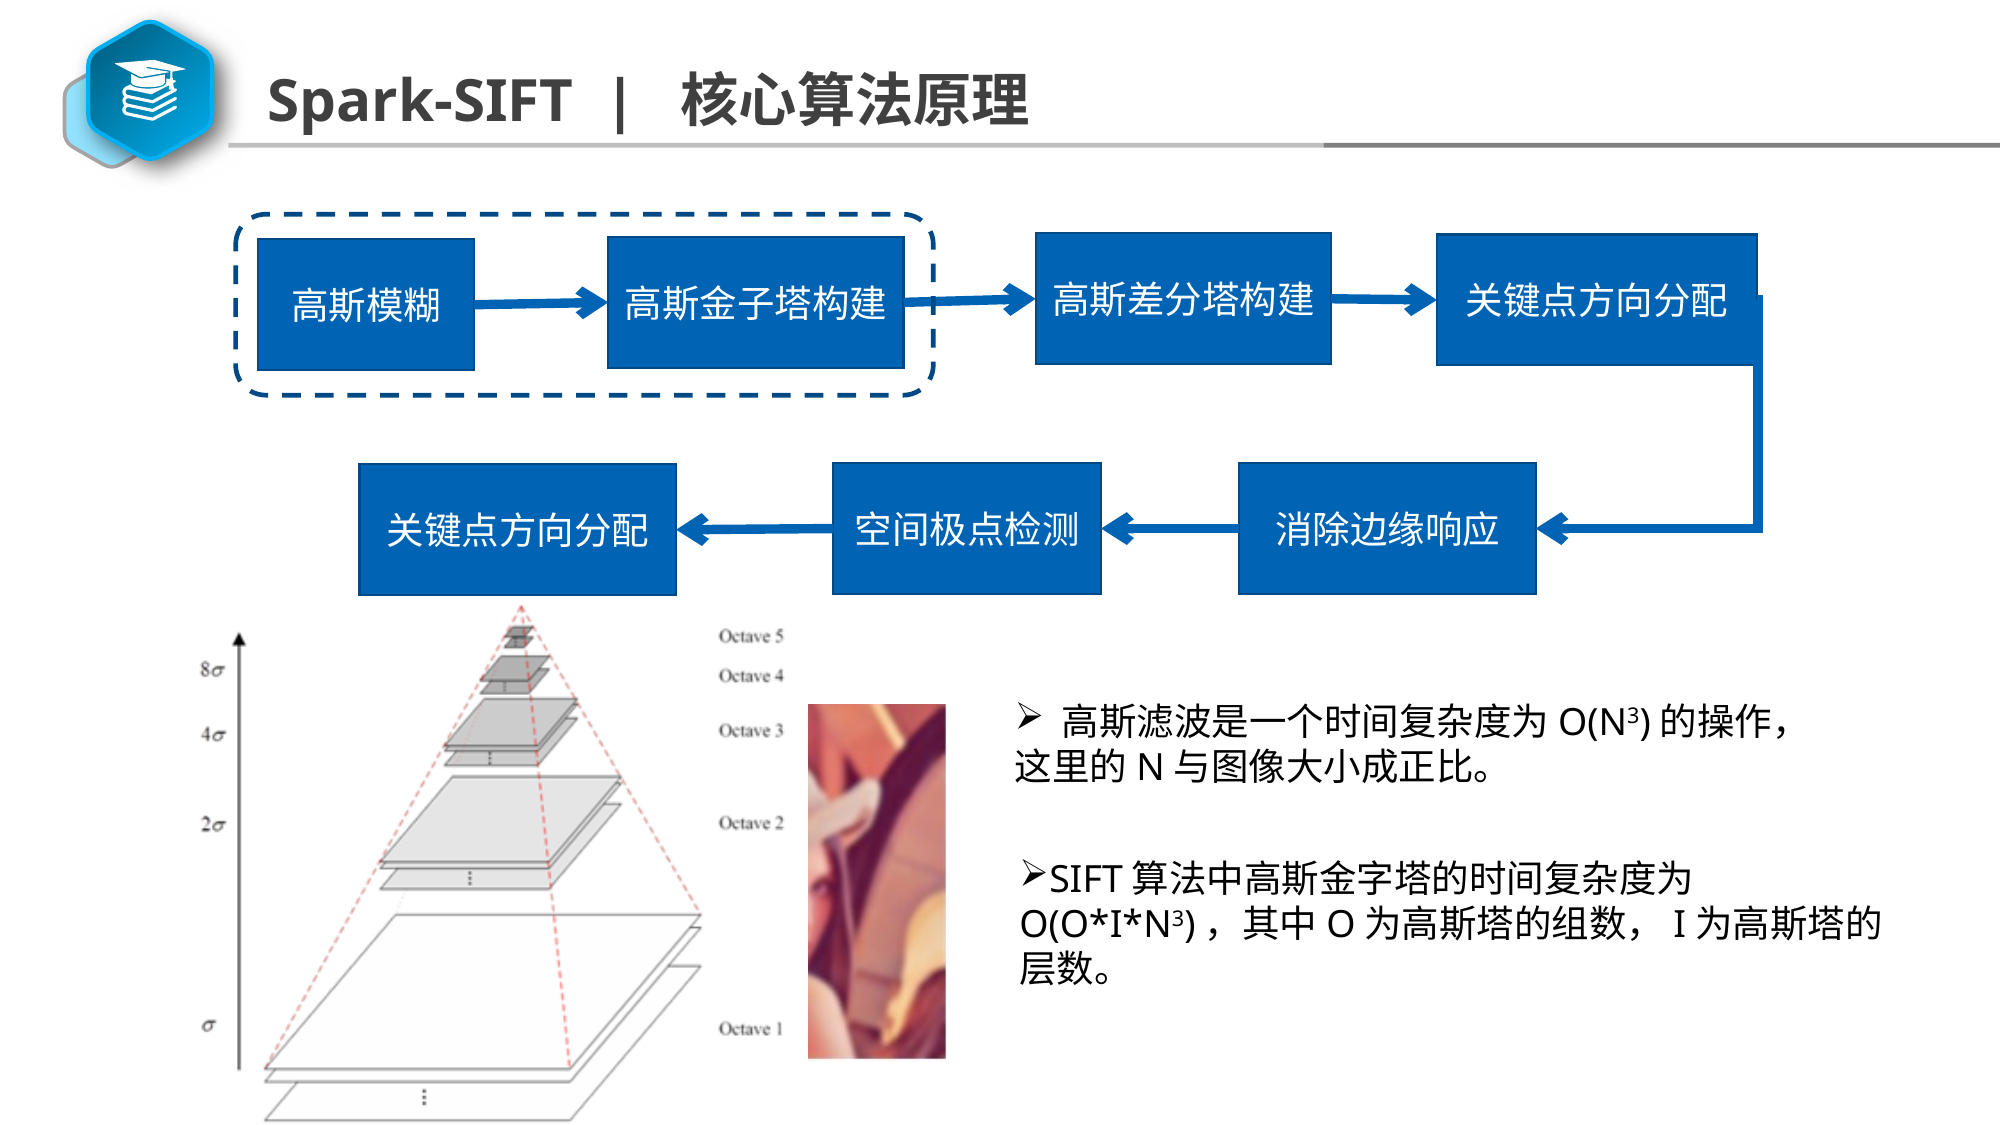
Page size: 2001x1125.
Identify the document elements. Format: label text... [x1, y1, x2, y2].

text_box [234, 213, 935, 397]
text_box 消除边缘响应 [1238, 462, 1537, 595]
text_box 高斯差分塔构建 [1035, 232, 1332, 365]
text_box 高斯滤波是一个时间复杂度为O(N3)的操作， 这里的N与图像大小成正比。 [999, 690, 2000, 796]
picture [195, 604, 949, 1125]
text_box [82, 72, 126, 166]
text_box [115, 59, 186, 121]
text_box 关键点方向分配 [1436, 233, 1758, 366]
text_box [903, 298, 1036, 303]
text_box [1535, 299, 1758, 529]
text_box 关键点方向分配 [358, 463, 677, 596]
text_box SIFT算法中高斯金字塔的时间复杂度为O(O*I*N3)，其中O为高斯塔的组数，I为高斯塔的层数。 [1004, 847, 1917, 998]
text_box [63, 78, 116, 168]
text_box [88, 21, 213, 159]
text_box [228, 142, 2000, 148]
text_box 空间极点检测 [832, 462, 1102, 595]
text_box Spark-SIFT | 核心算法原理 [253, 56, 1091, 141]
